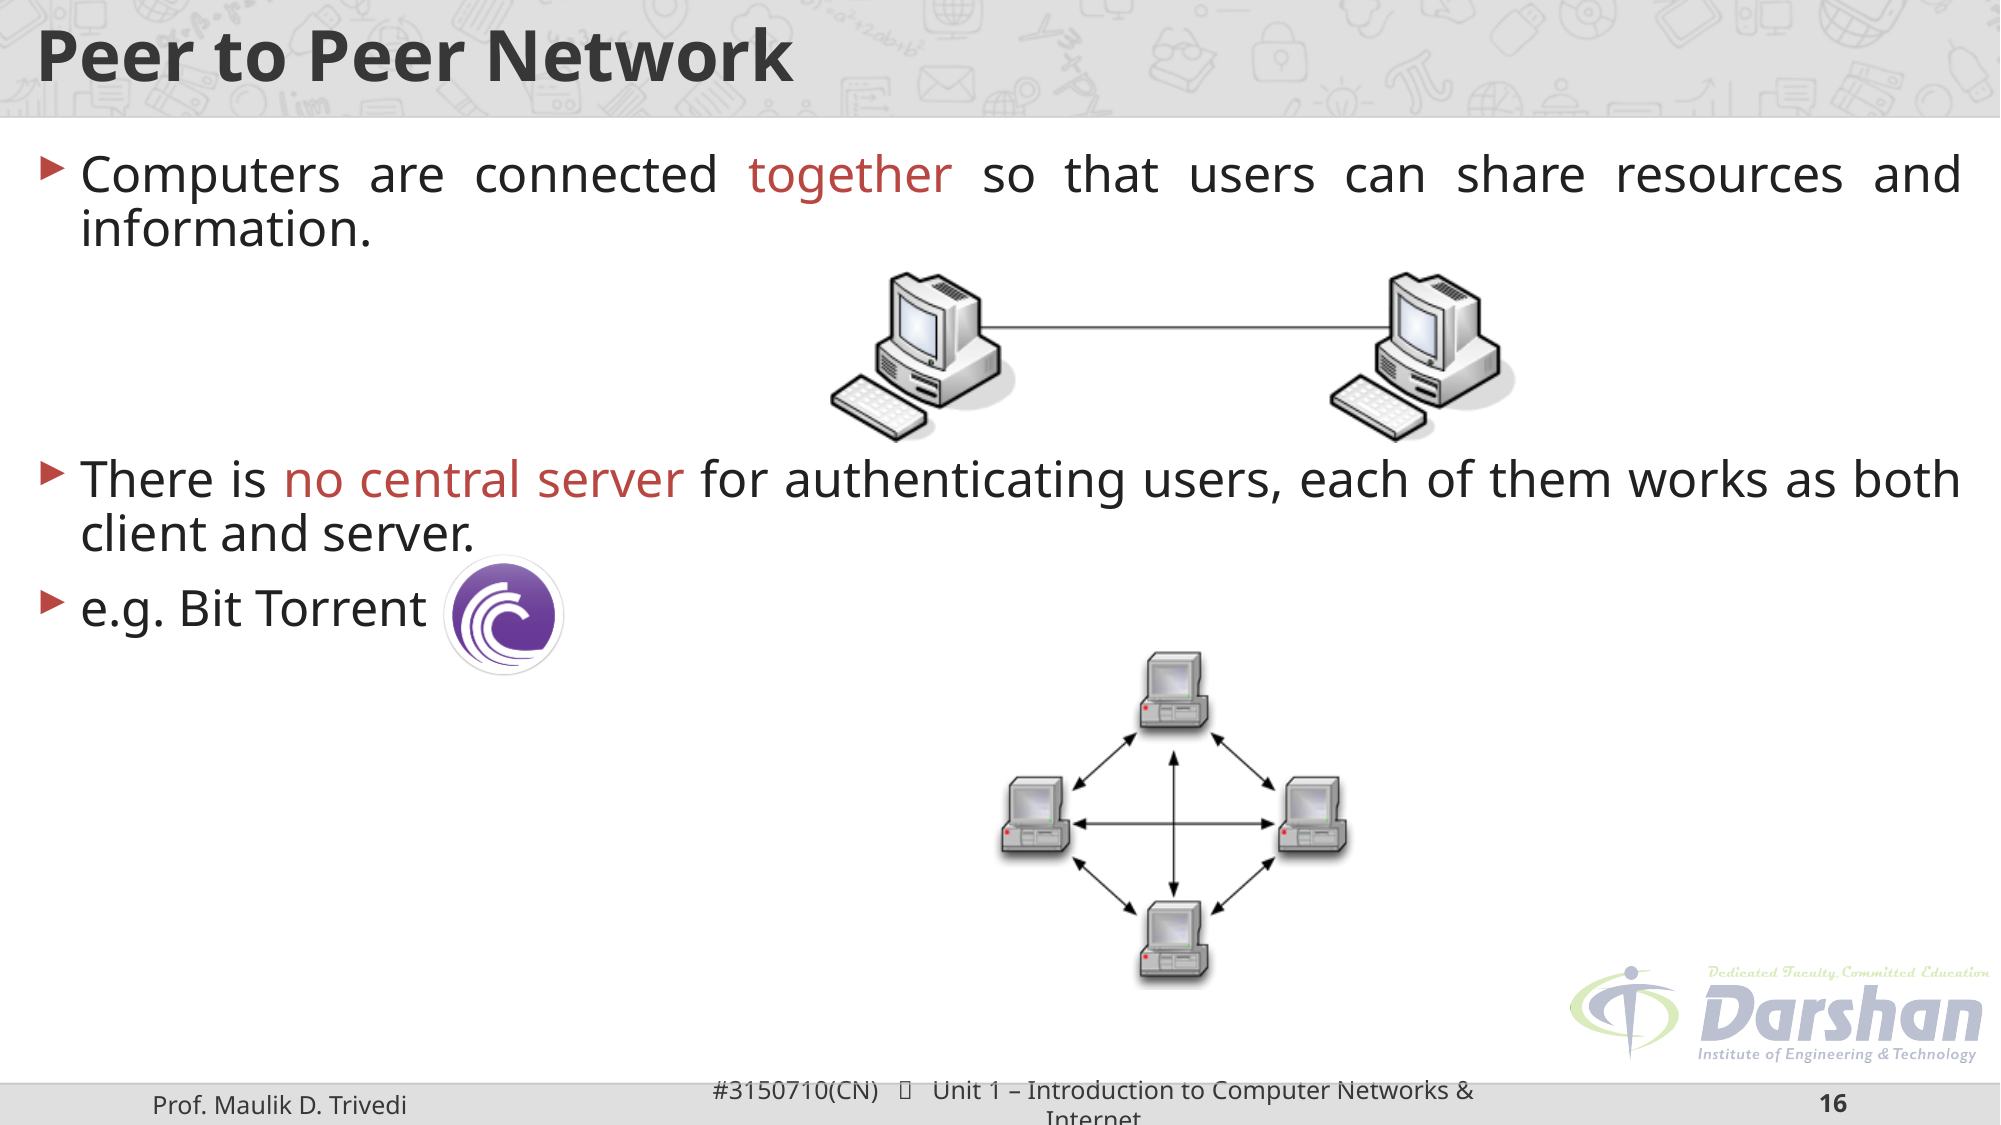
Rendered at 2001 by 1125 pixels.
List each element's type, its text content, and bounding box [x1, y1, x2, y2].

list Computers are connected together so that users can share resources and information. There is no central server for authenticating users, each of them works as both client and server. e.g. Bit Torrent [21, 141, 1979, 1059]
title Peer to Peer Network [0, 0, 2000, 117]
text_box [985, 614, 1361, 990]
picture [829, 271, 1516, 443]
picture [441, 552, 566, 677]
